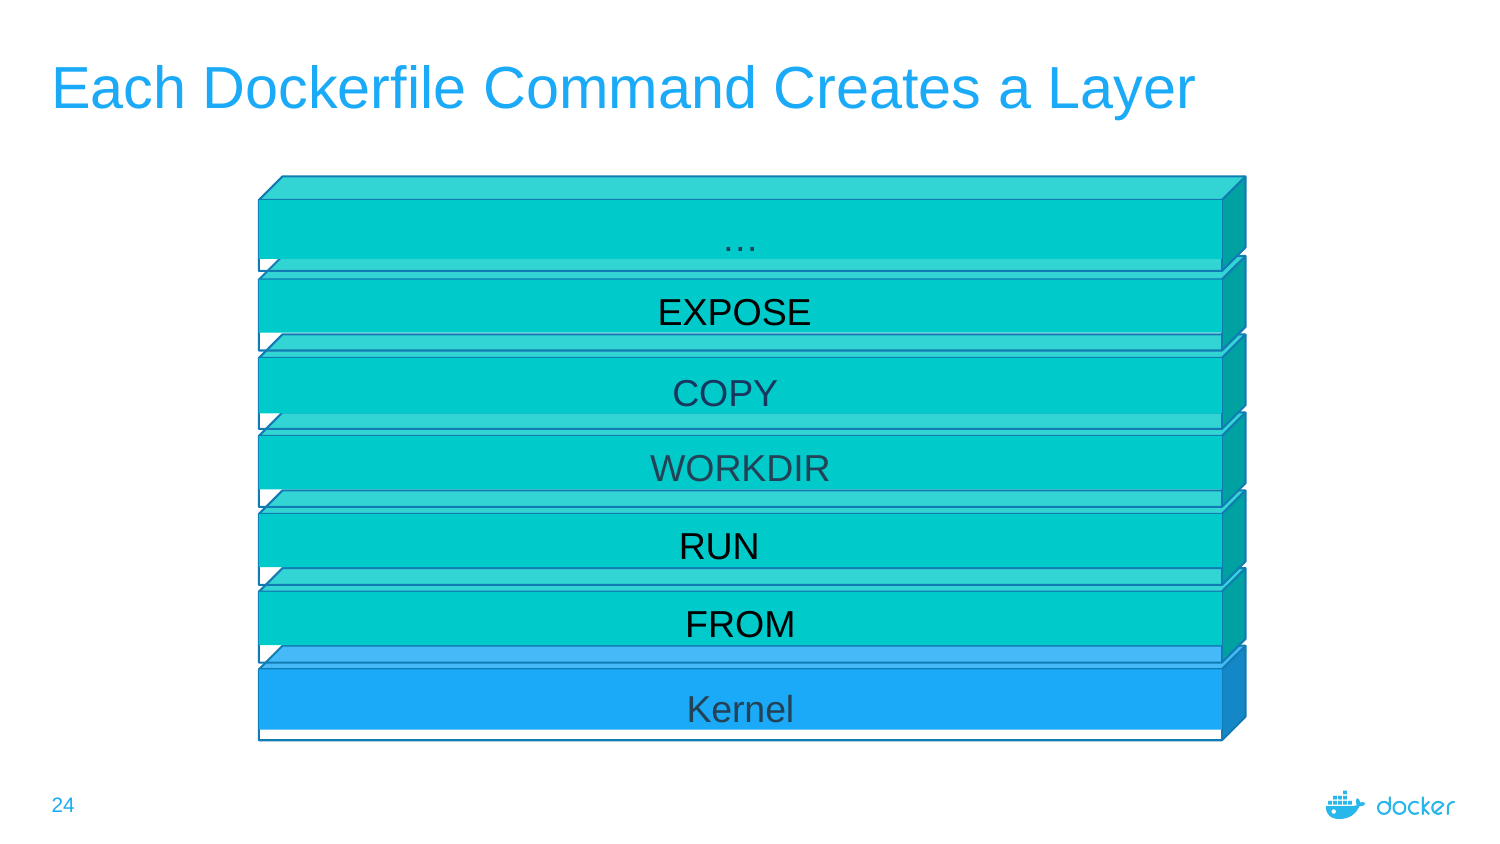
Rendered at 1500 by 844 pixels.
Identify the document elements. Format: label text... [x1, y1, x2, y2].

text_box [259, 176, 1222, 199]
text_box [1223, 177, 1246, 270]
text_box [258, 568, 1222, 585]
text_box [282, 568, 1246, 591]
text_box COPY [258, 358, 1222, 414]
text_box Each Dockerfile Command Creates a Layer [49, 46, 1210, 191]
text_box Kernel [258, 669, 1222, 730]
text_box [258, 490, 1222, 507]
text_box WORKDIR [258, 436, 1222, 490]
text_box [259, 351, 506, 357]
text_box [259, 429, 506, 435]
picture [1325, 788, 1456, 820]
text_box FROM [258, 591, 1222, 646]
text_box [277, 256, 1246, 279]
text_box [259, 271, 572, 279]
text_box [258, 646, 1222, 663]
text_box [267, 645, 1246, 669]
text_box [258, 333, 1222, 351]
text_box [1223, 413, 1246, 506]
text_box [258, 259, 1222, 271]
text_box [258, 414, 1222, 429]
text_box [258, 730, 1222, 741]
text_box EXPOSE [258, 279, 1222, 333]
text_box … [258, 200, 1222, 259]
text_box [258, 490, 1246, 514]
text_box [1223, 569, 1246, 662]
text_box [258, 412, 1246, 436]
text_box <number> [47, 791, 79, 844]
text_box RUN [258, 514, 1222, 568]
text_box [258, 334, 1246, 358]
text_box [1223, 491, 1246, 584]
text_box [258, 176, 1246, 200]
text_box [1223, 647, 1246, 740]
text_box [1223, 257, 1246, 350]
text_box [259, 507, 507, 513]
text_box [259, 585, 492, 591]
text_box [1223, 335, 1246, 428]
text_box [259, 663, 478, 669]
